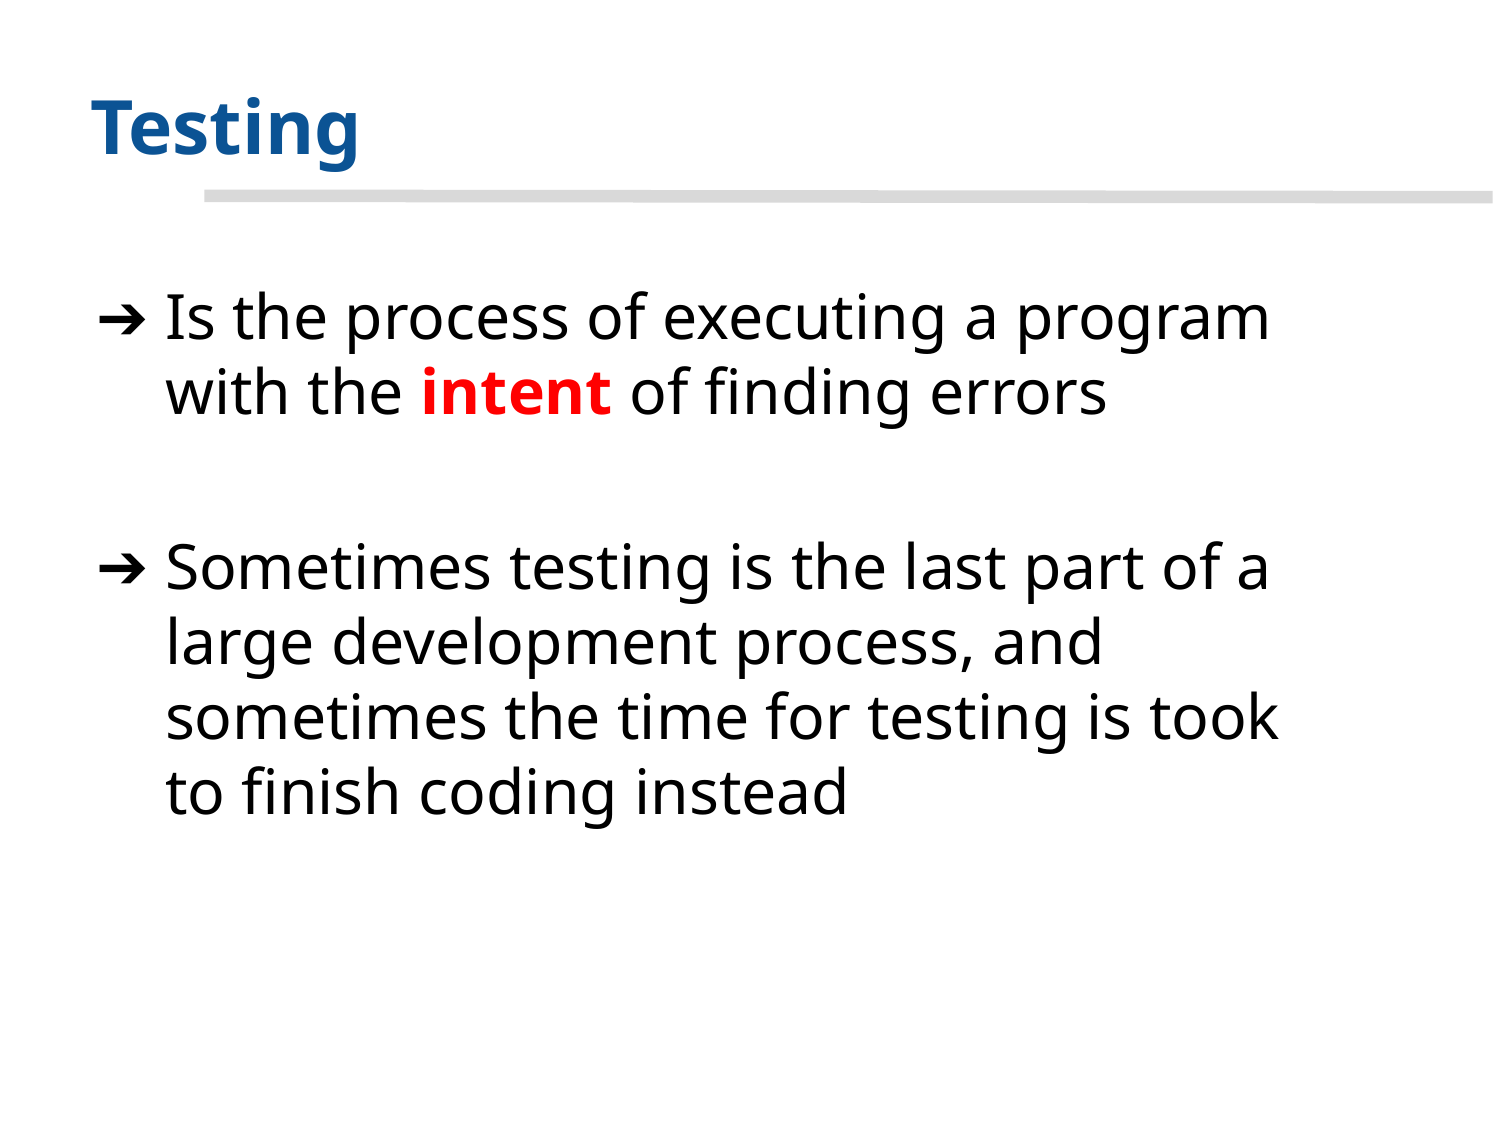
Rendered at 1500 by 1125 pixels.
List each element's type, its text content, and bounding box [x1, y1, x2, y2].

title Testing [75, 45, 1425, 185]
list Is the process of executing a program with the intent of finding errors Sometimes testing is the last part of a large development process, and sometimes the time for testing is took to finish coding instead [75, 262, 1374, 1078]
